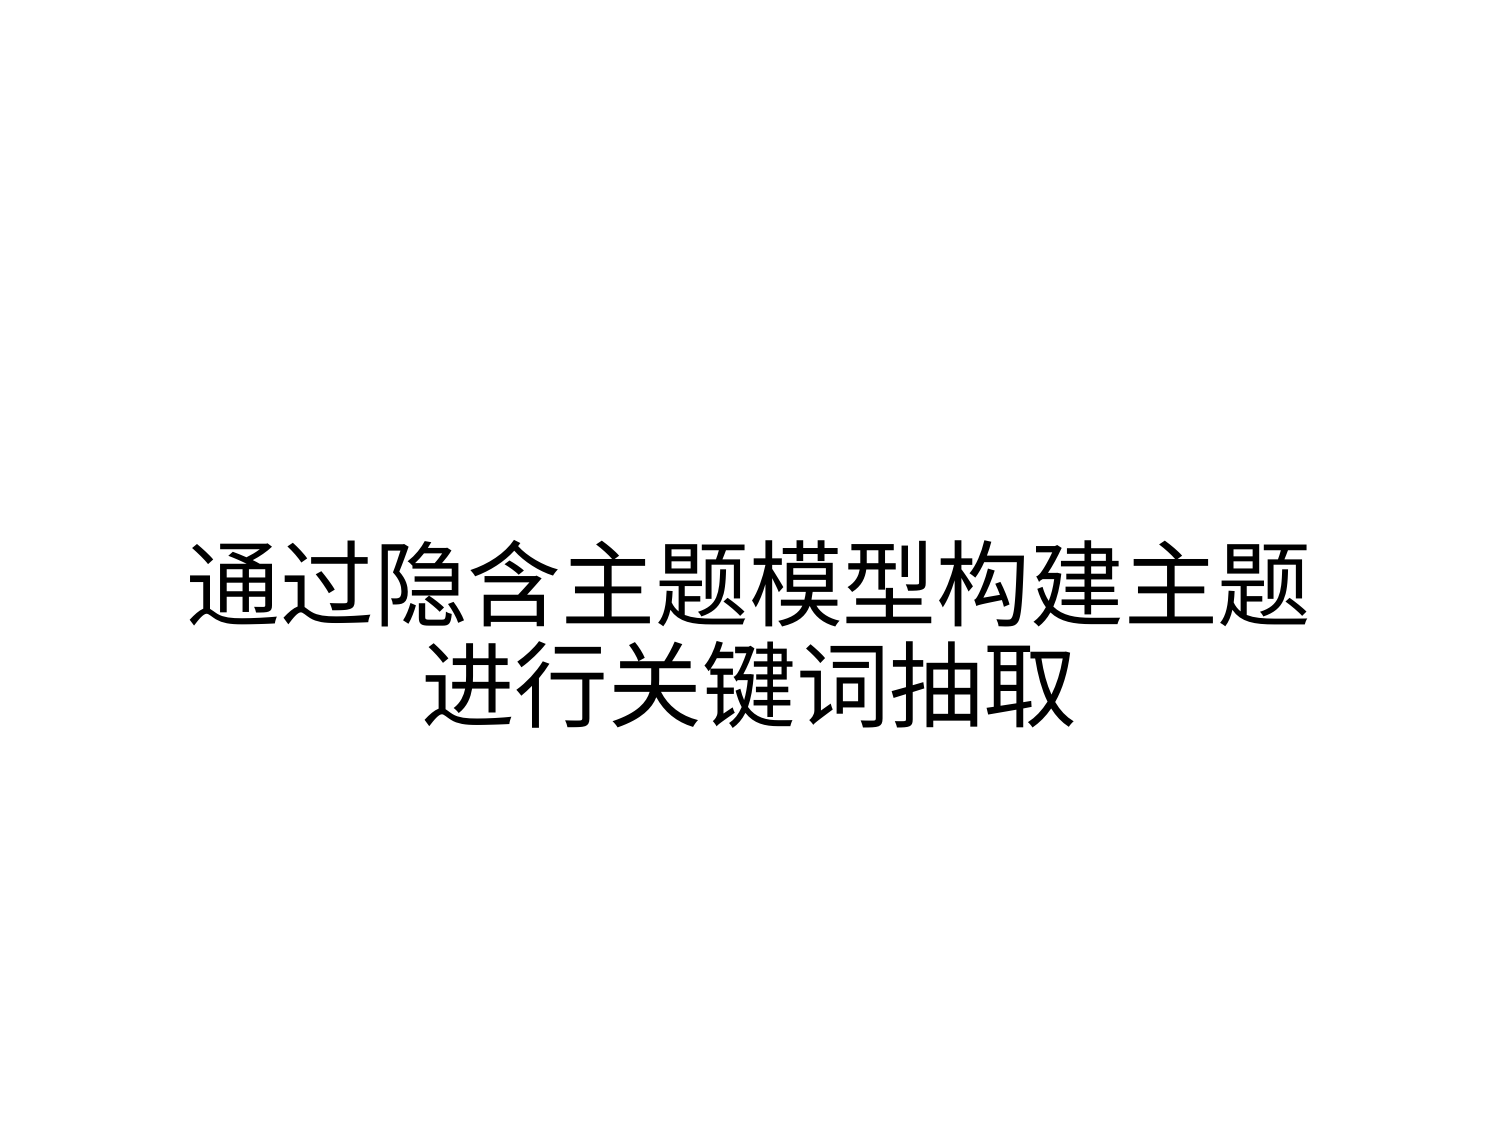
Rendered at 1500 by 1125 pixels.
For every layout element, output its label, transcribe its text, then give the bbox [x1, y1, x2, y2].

title 通过隐含主题模型构建主题 进行关键词抽取 [102, 280, 1397, 749]
